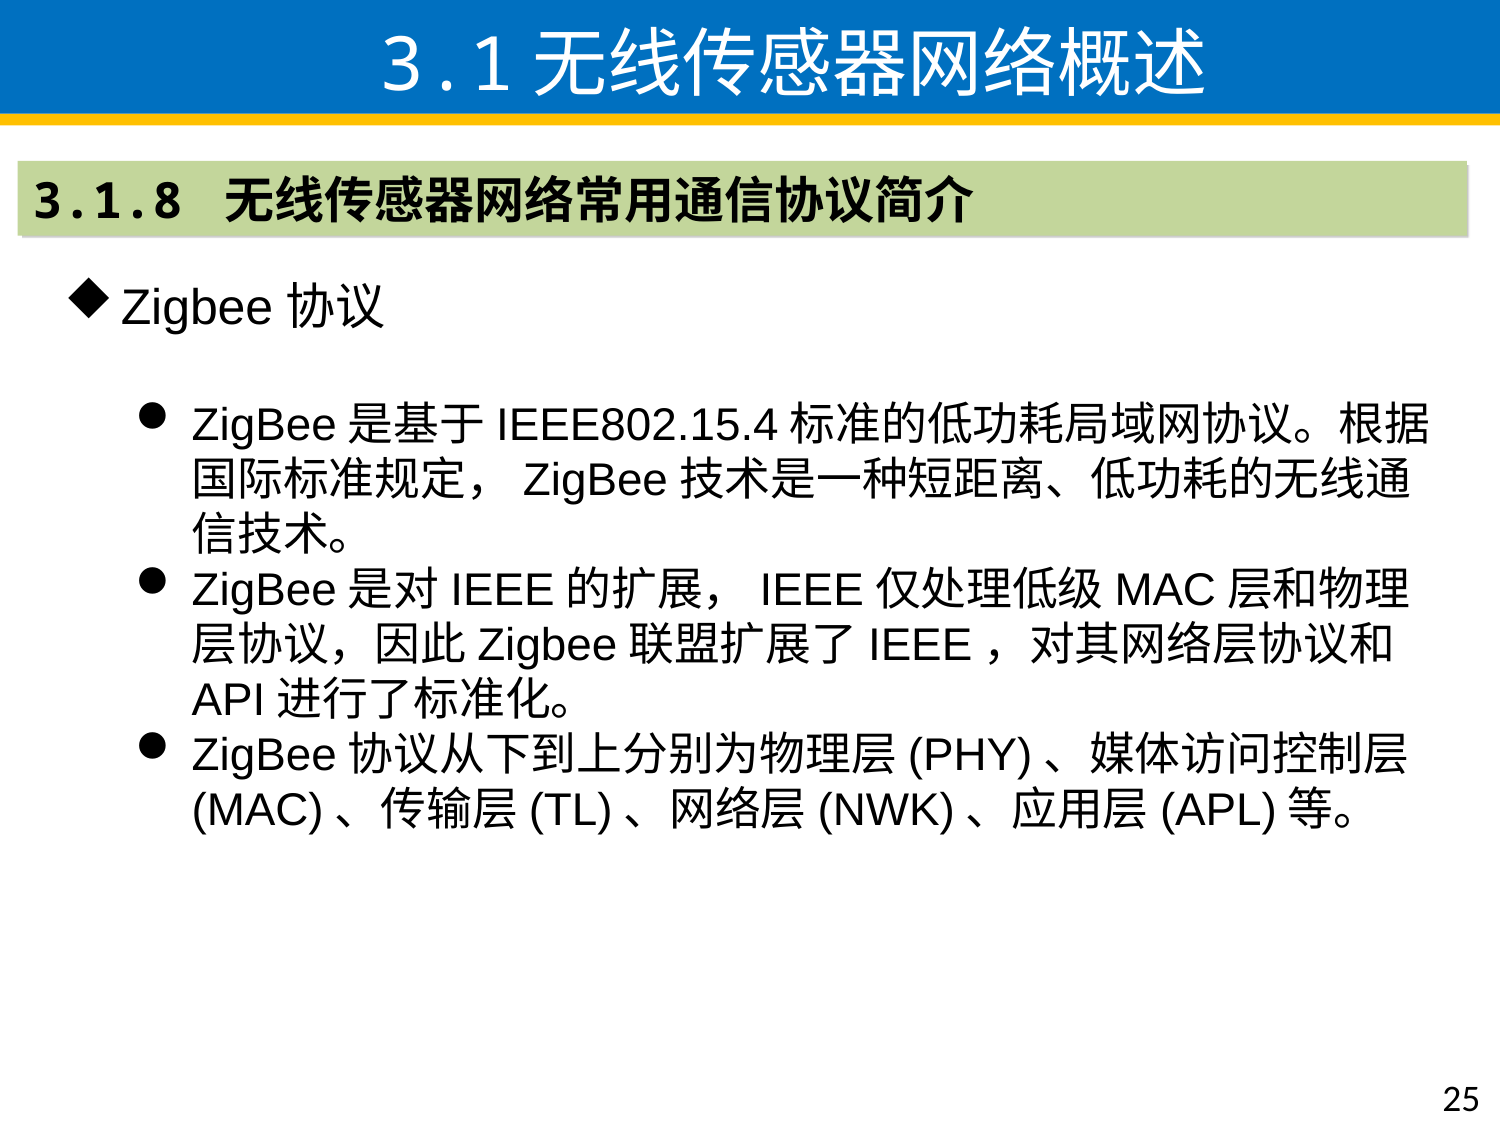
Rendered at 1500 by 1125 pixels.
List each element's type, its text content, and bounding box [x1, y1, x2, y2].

text_box 25 [1427, 1066, 1499, 1125]
text_box Zigbee协议 ZigBee是基于IEEE802.15.4标准的低功耗局域网协议。根据国际标准规定，ZigBee技术是一种短距离、低功耗的无线通信技术。 ZigBee是对IEEE的扩展，IEEE仅处理低级MAC层和物理层协议，因此Zigbee联盟扩展了IEEE，对其网络层协议和API进行了标准化。 ZigBee协议从下到上分别为物理层(PHY)、媒体访问控制层(MAC)、传输层(TL)、网络层(NWK)、应用层(APL)等。 [11, 267, 1462, 842]
text_box 3.1.8 无线传感器网络常用通信协议简介 [17, 160, 1467, 236]
title 3.1无线传感器网络概述 [0, 0, 1500, 114]
